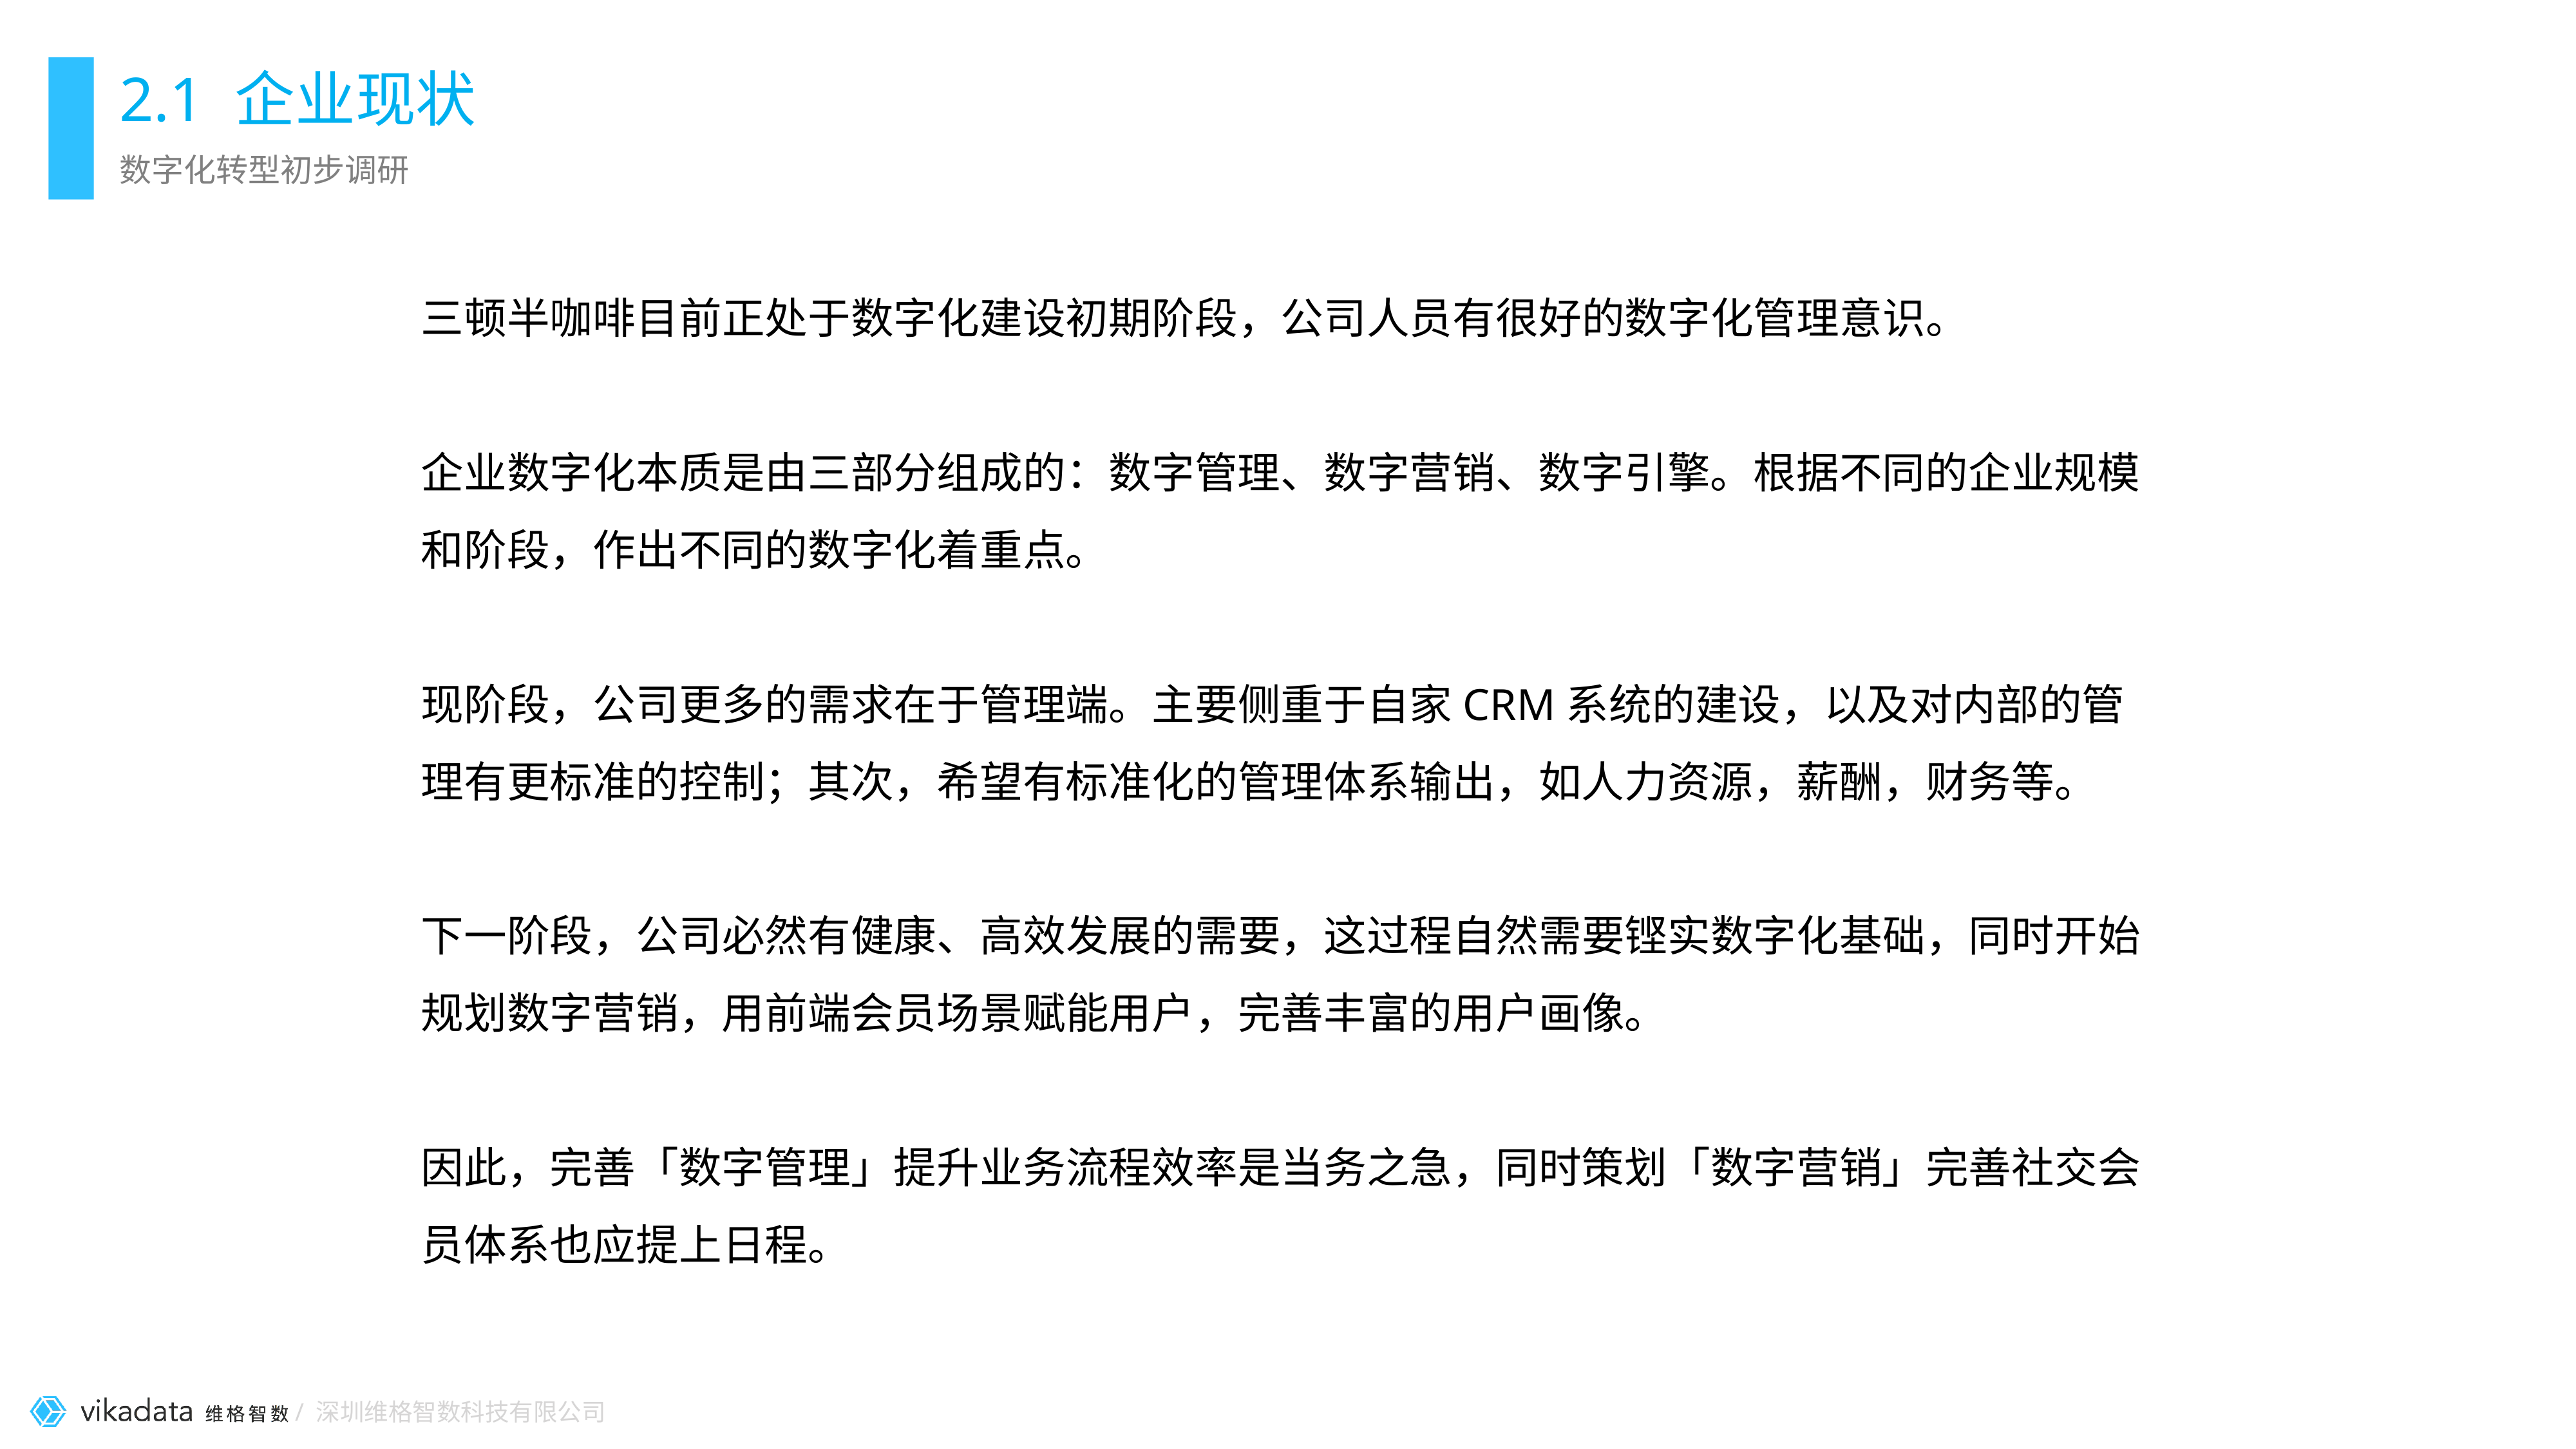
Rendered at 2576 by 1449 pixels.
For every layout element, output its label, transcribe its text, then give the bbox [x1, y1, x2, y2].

list 数字化转型初步调研 [111, 142, 1201, 197]
picture [12, 1372, 329, 1449]
text_box 三顿半咖啡目前正处于数字化建设初期阶段，公司人员有很好的数字化管理意识。 企业数字化本质是由三部分组成的：数字管理、数字营销、数字引擎。根据不同的企业规模和阶段，作出不同的数字化着重点。 现阶段，公司更多的需求在于管理端。主要侧重于自家CRM系统的建设，以及对内部的管理有更标准的控制；其次，希望有标准化的管理体系输出，如人力资源，薪酬，财务等。 下一阶段，公司必然有健康、高效发展的需要，这过程自然需要铿实数字化基础，同时开始规划数字营销，用前端会员场景赋能用户，完善丰富的用户画像。 因此，完善「数字管理」提升业务流程效率是当务之急，同时策划「数字营销」完善社交会员体系也应提上日程。 [413, 258, 2151, 1277]
title 2.1 企业现状 [111, 57, 2453, 138]
